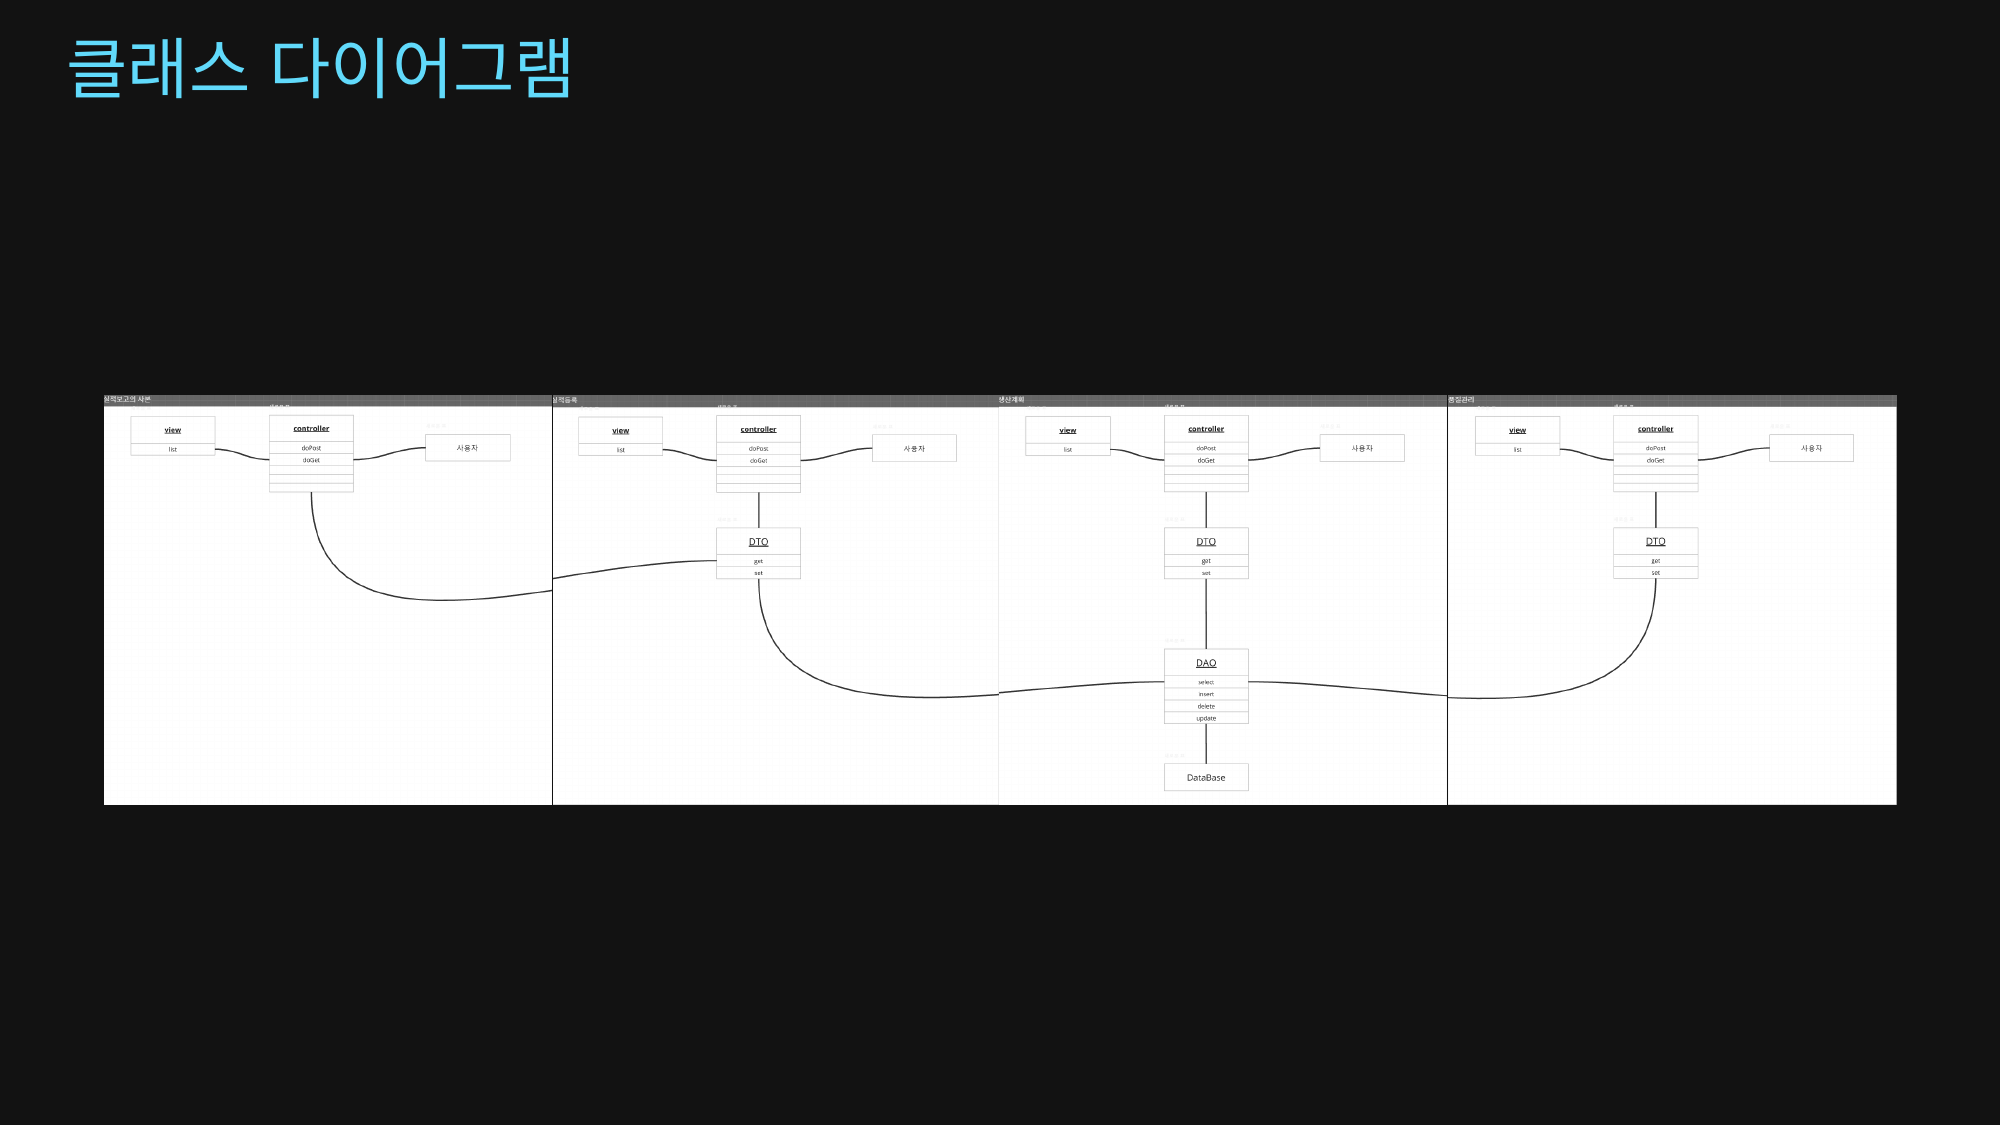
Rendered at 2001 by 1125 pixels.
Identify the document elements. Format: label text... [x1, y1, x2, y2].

picture [104, 395, 552, 805]
text_box 클래스 다이어그램 [51, 28, 878, 121]
picture [553, 395, 1898, 805]
